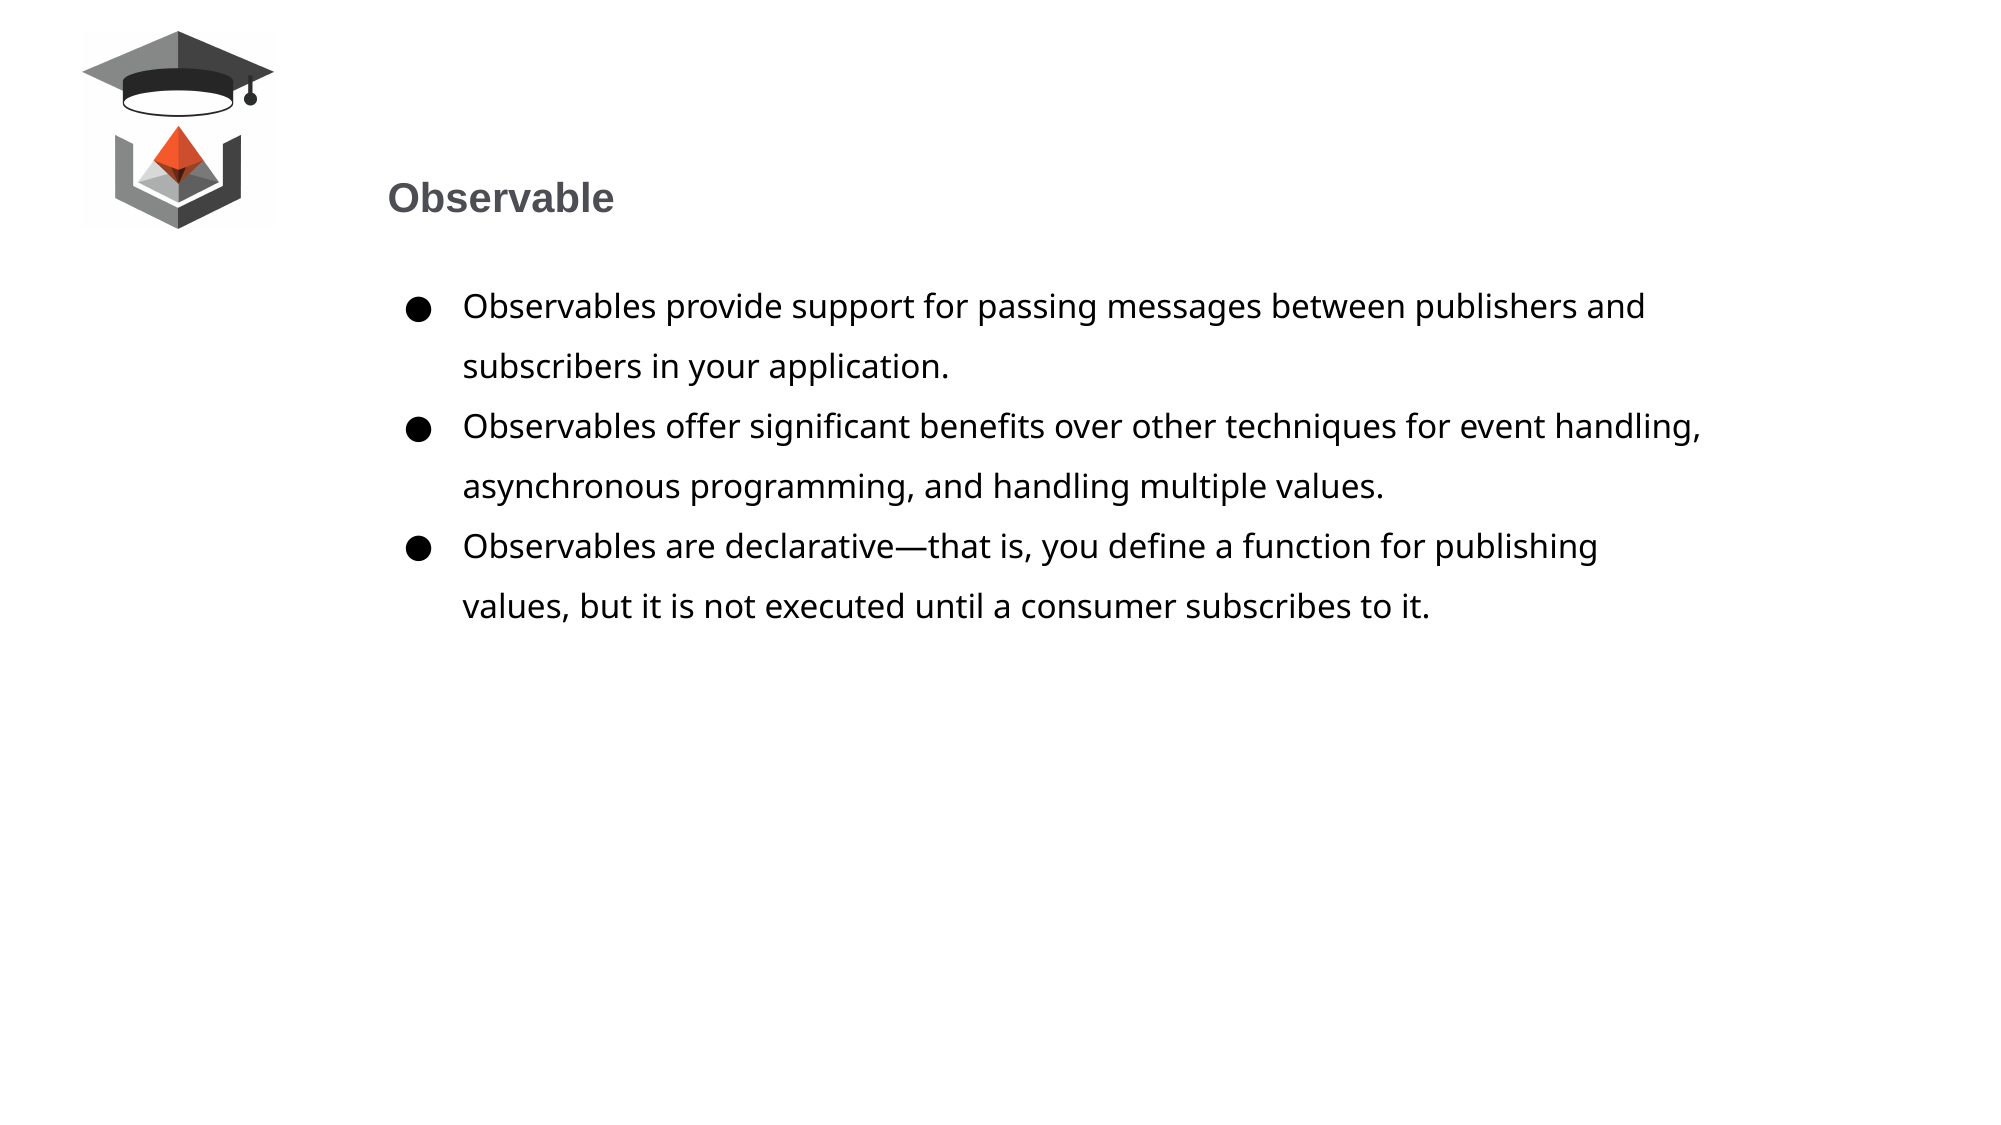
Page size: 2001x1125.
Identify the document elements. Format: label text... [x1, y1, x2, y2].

text_box Observable Observables provide support for passing messages between publishers and subscribers in your application. Observables offer significant benefits over other techniques for event handling, asynchronous programming, and handling multiple values. Observables are declarative—that is, you define a function for publishing values, but it is not executed until a consumer subscribes to it. [372, 155, 1732, 1069]
picture [82, 31, 274, 229]
